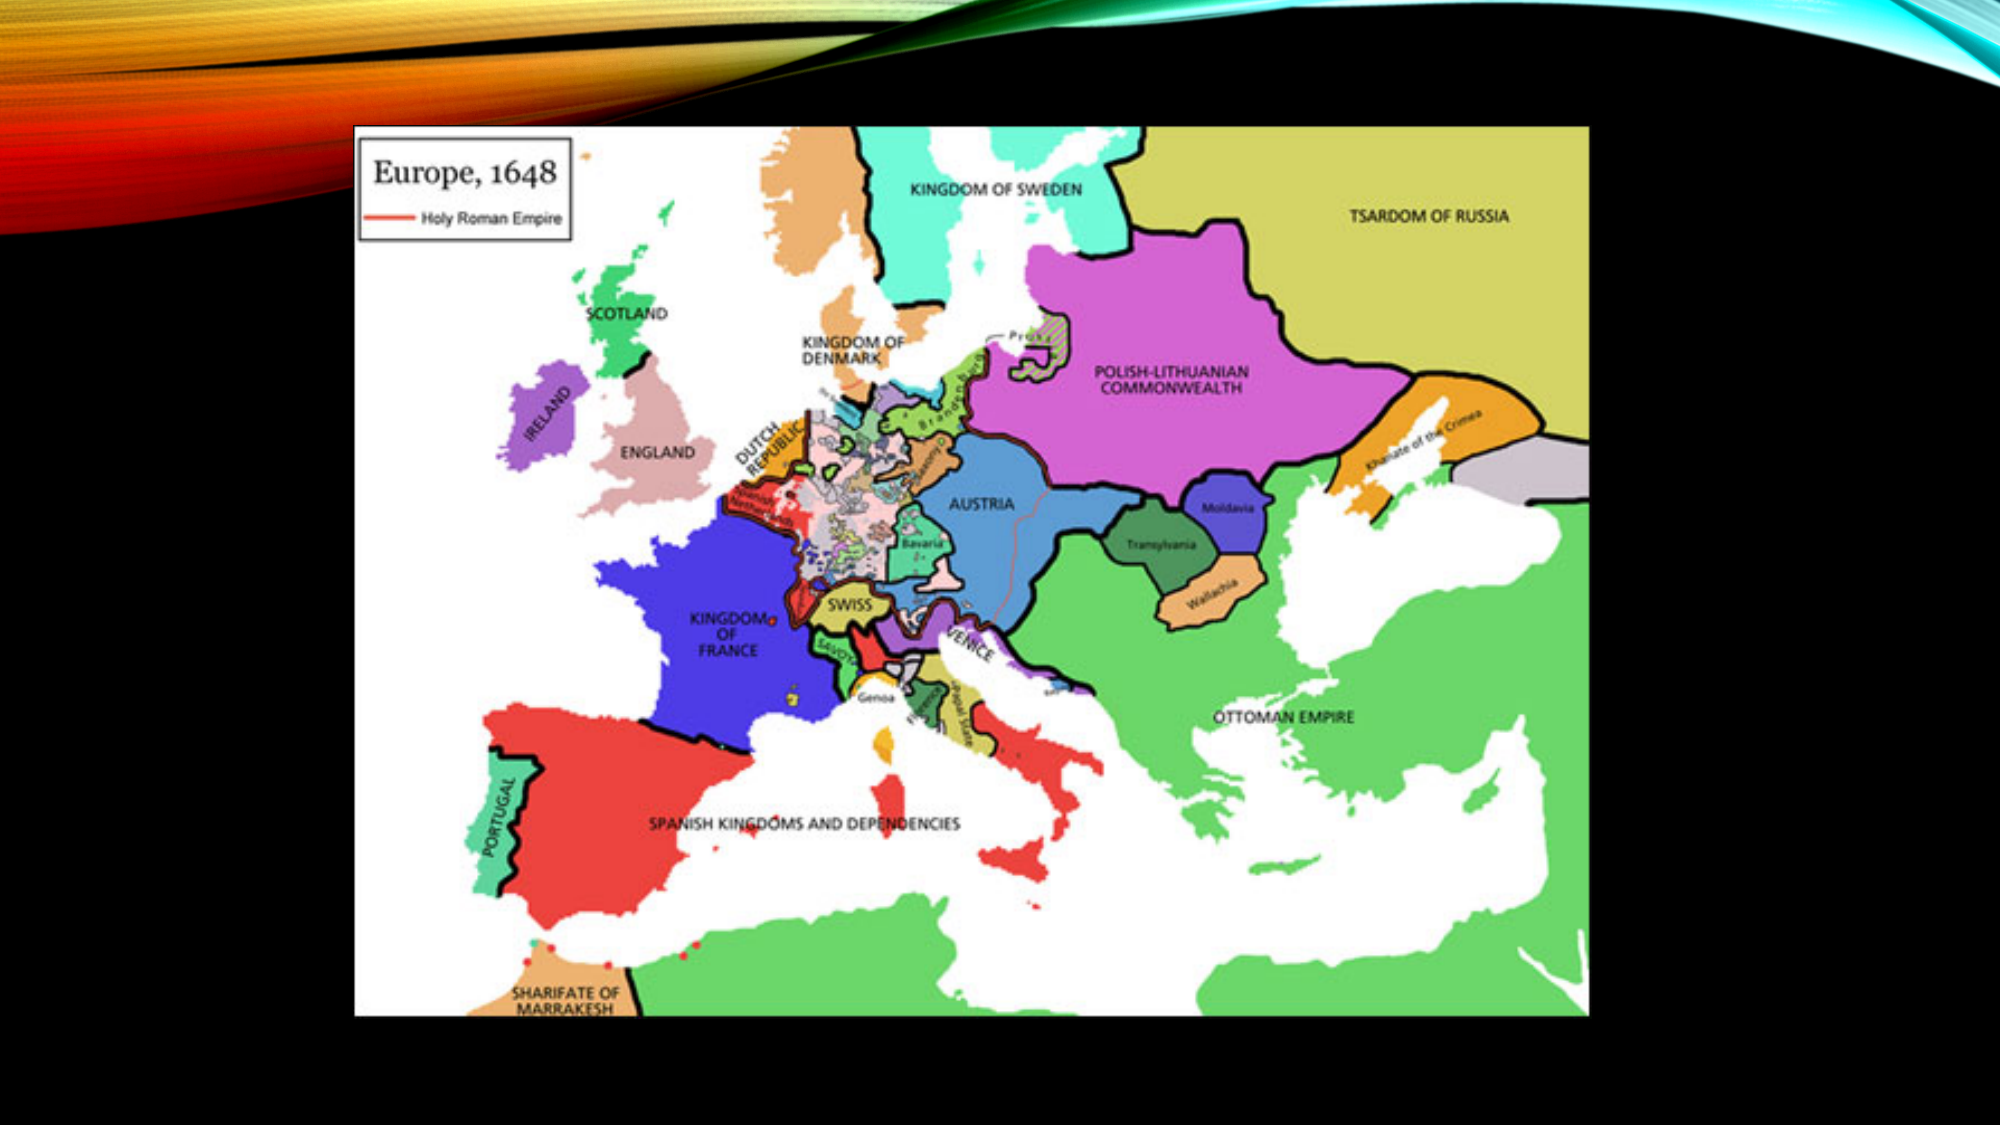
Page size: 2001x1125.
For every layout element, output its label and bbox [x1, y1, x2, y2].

picture [0, 0, 2000, 237]
list [353, 125, 1592, 1020]
